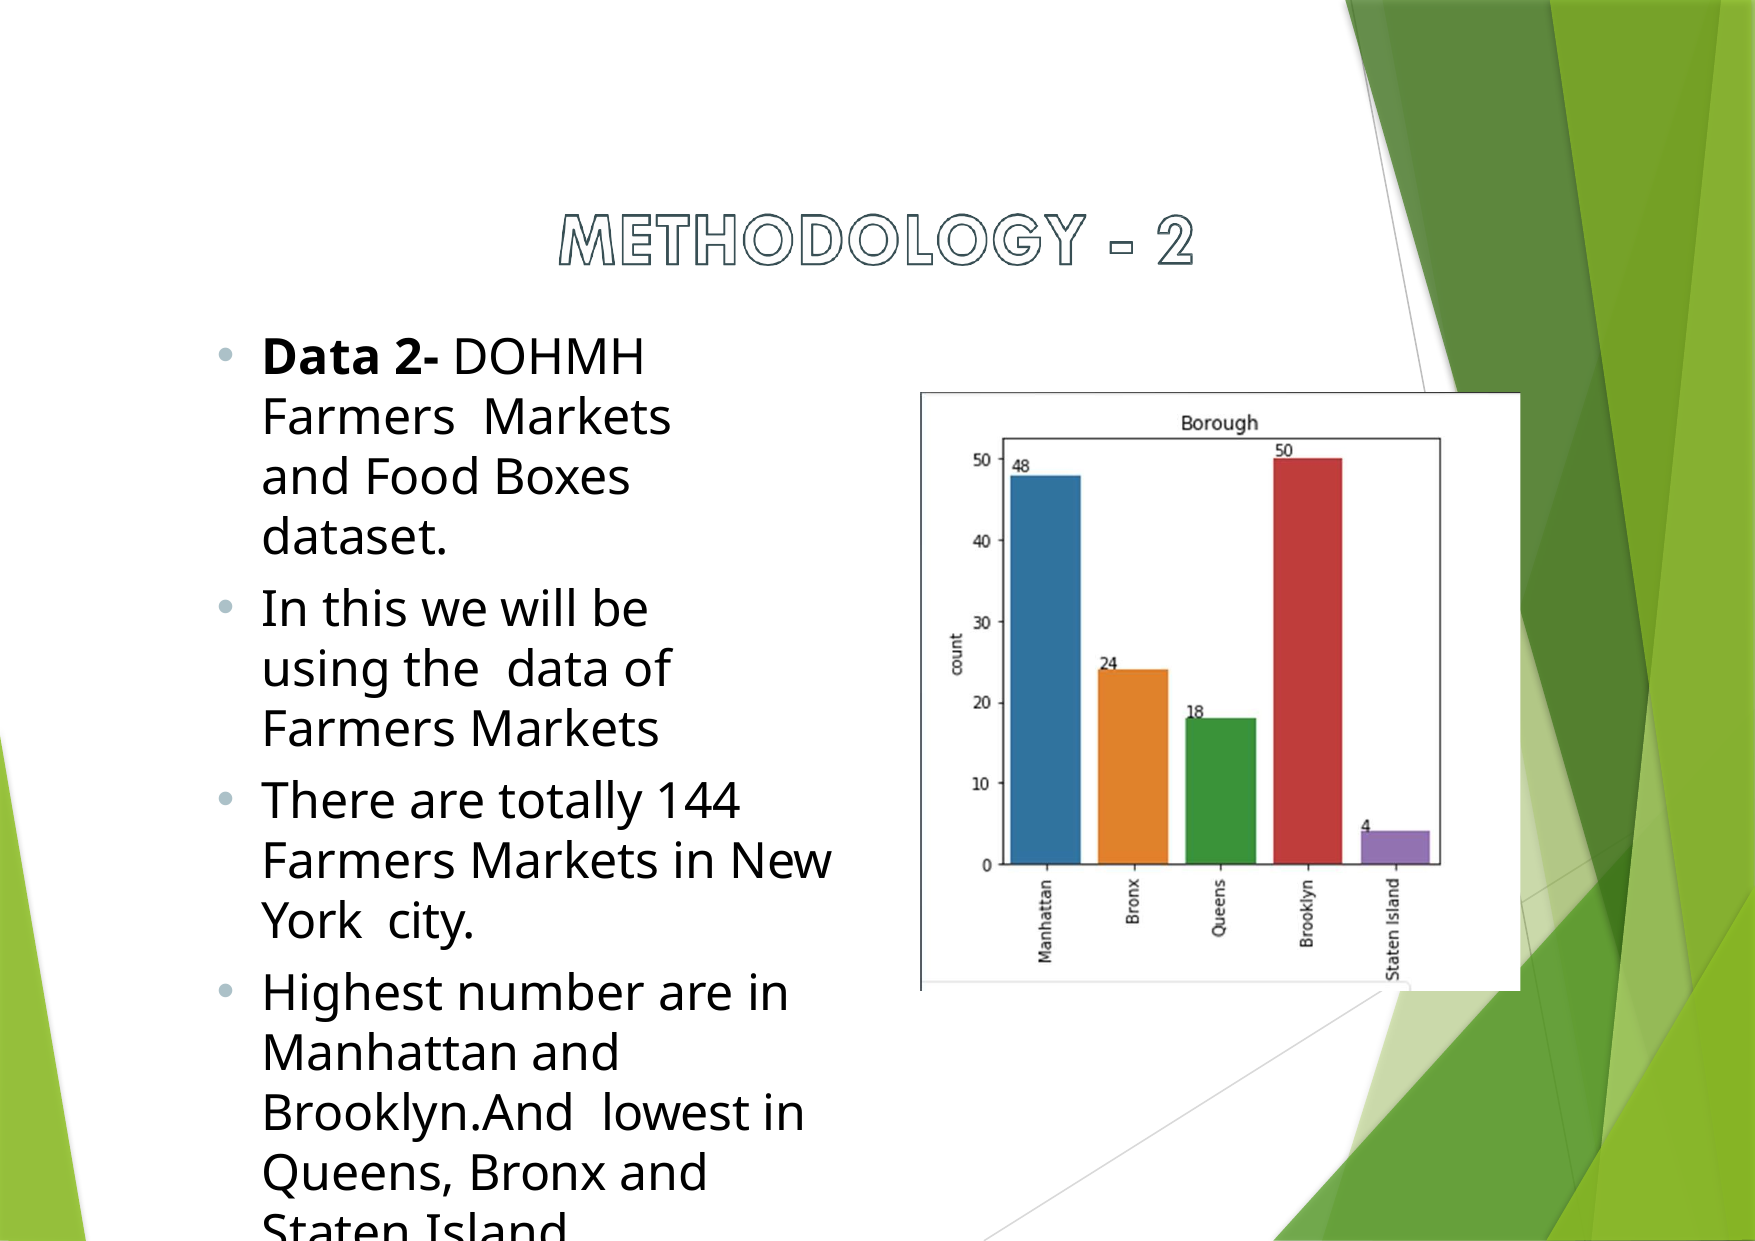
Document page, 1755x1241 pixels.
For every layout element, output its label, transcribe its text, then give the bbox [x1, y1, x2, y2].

text_box [1109, 241, 1133, 254]
text_box [1157, 214, 1193, 265]
text_box [920, 392, 1521, 991]
text_box [1160, 217, 1190, 262]
text_box [558, 213, 1087, 266]
text_box Data 2- DOHMH Farmers Markets and Food Boxes dataset. In this we will be using the data of Farmers Markets There are totally 144 Farmers Markets in New York city. Highest number are in Manhattan and Brooklyn.And lowest in Queens, Bronx and Staten Island. [214, 322, 850, 1241]
